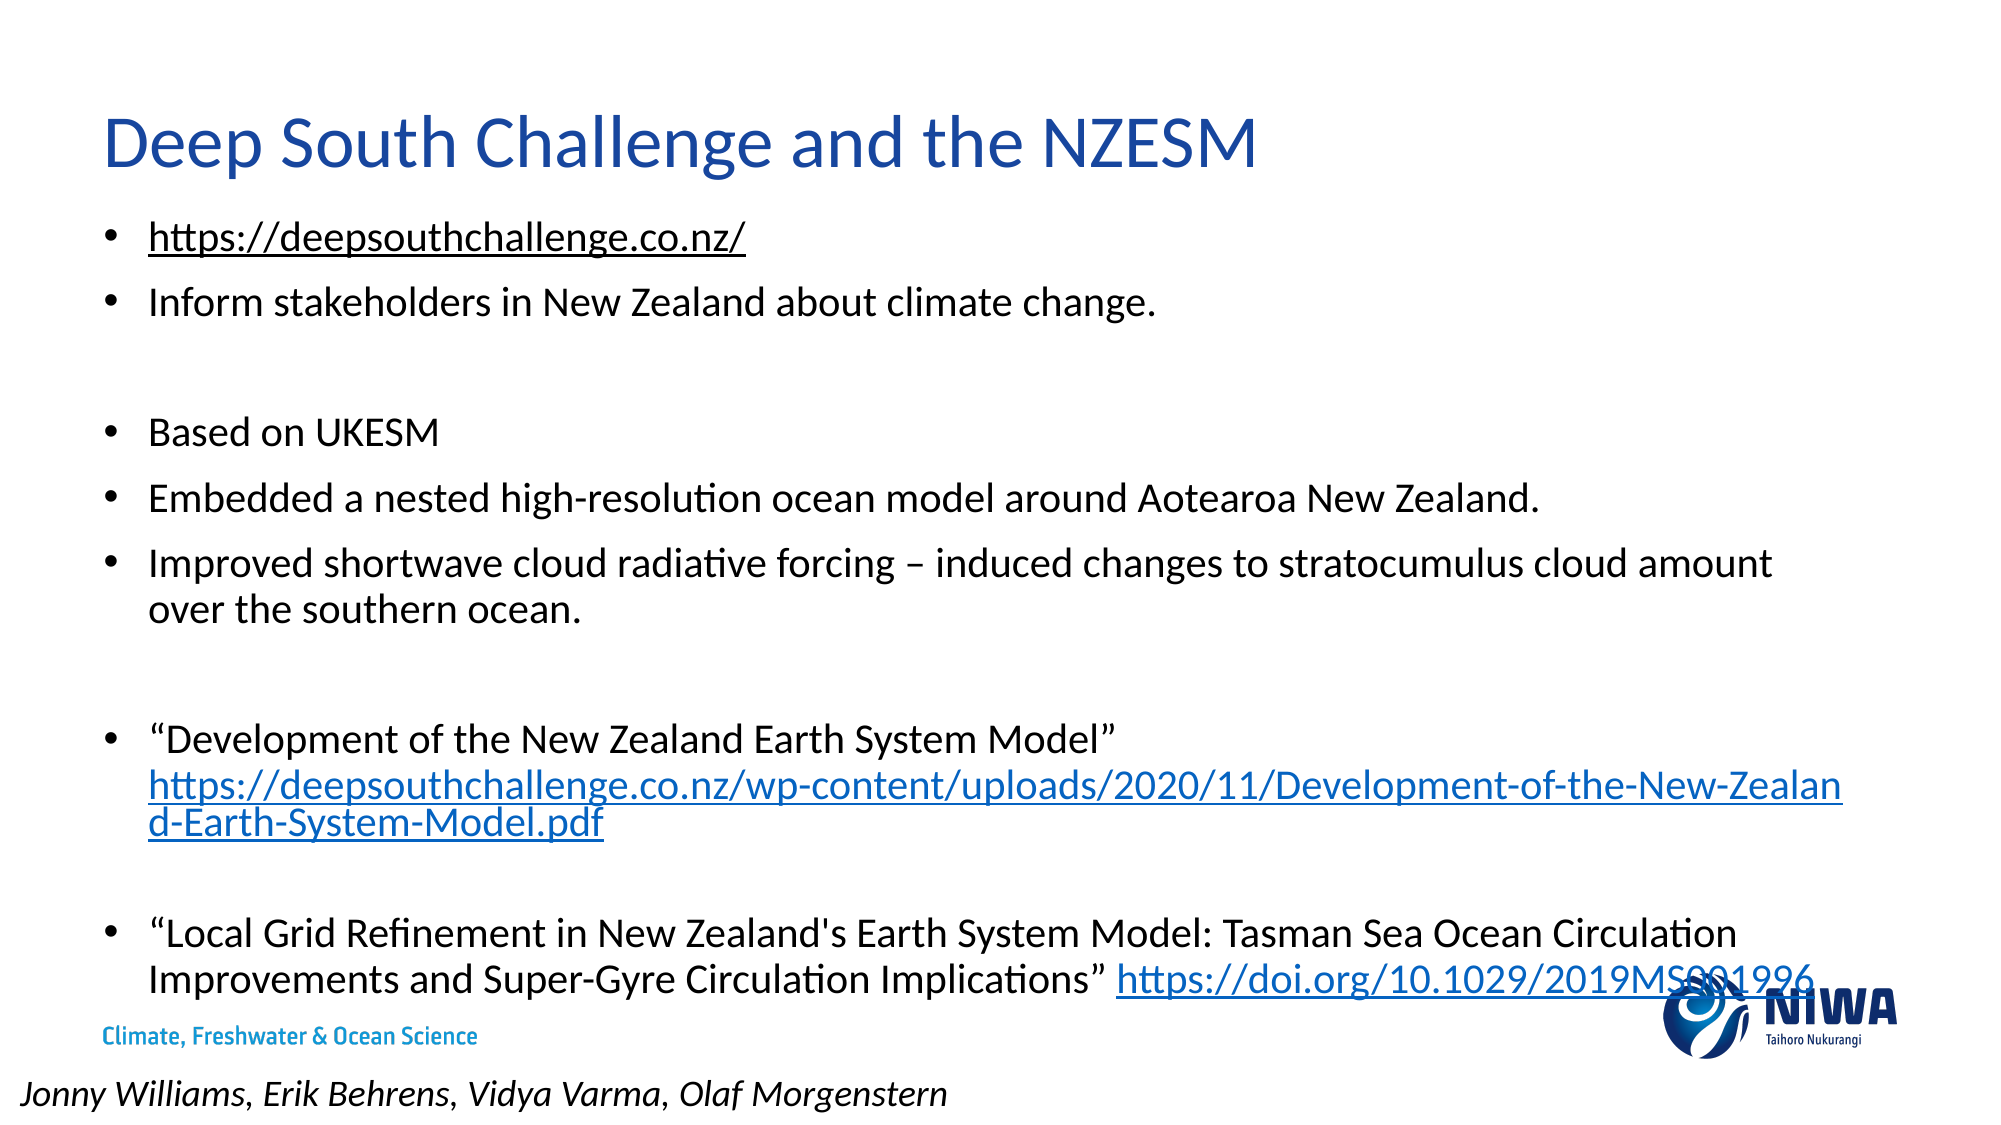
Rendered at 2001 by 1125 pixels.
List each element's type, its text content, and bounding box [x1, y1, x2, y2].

title Deep South Challenge and the NZESM [88, 91, 1863, 196]
picture [1663, 973, 1897, 1059]
list https://deepsouthchallenge.co.nz/ Inform stakeholders in New Zealand about climate change. Based on UKESM Embedded a nested high-resolution ocean model around Aotearoa New Zealand. Improved shortwave cloud radiative forcing – induced changes to stratocumulus cloud amount over the southern ocean. “Development of the New Zealand Earth System Model” https://deepsouthchallenge.co.nz/wp-content/uploads/2020/11/Development-of-the-New-Zealand-Earth-System-Model.pdf “Local Grid Refinement in New Zealand's Earth System Model: Tasman Sea Ocean Circulation Improvements and Super-Gyre Circulation Implications” https://doi.org/10.1029/2019MS001996 [88, 206, 1863, 979]
picture [103, 1025, 477, 1048]
text_box Jonny Williams, Erik Behrens, Vidya Varma, Olaf Morgenstern [5, 1061, 964, 1122]
